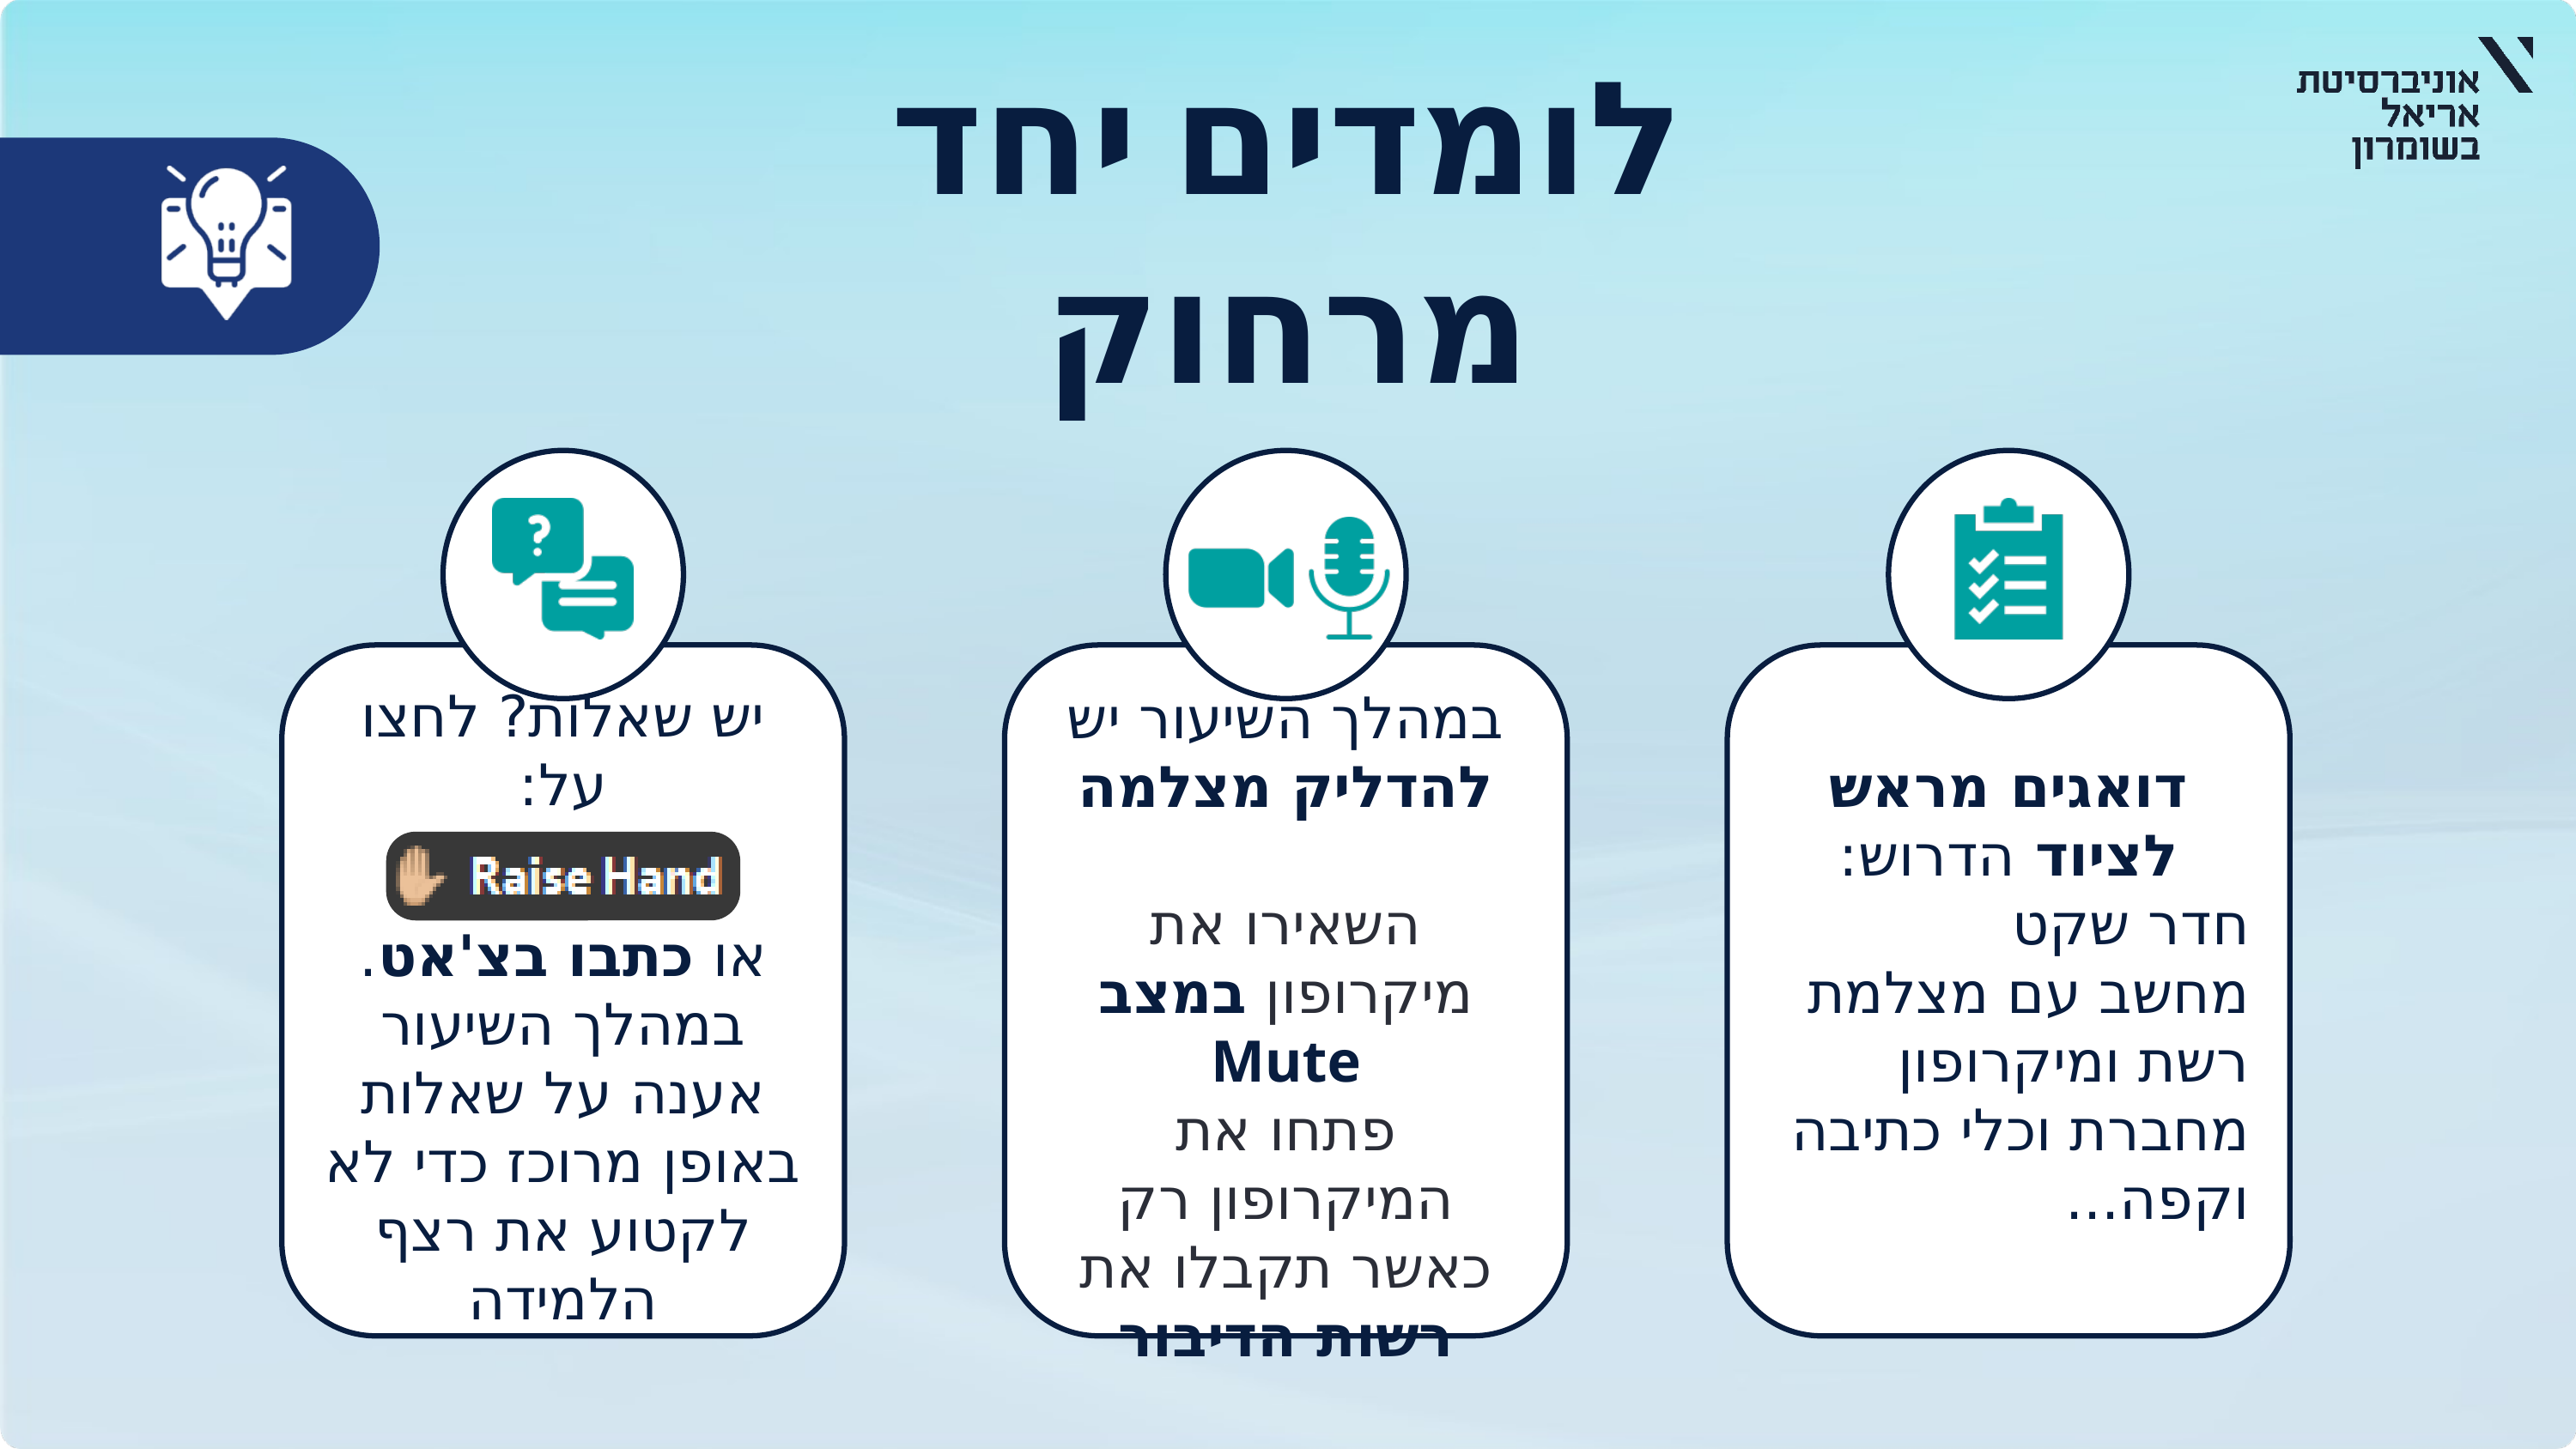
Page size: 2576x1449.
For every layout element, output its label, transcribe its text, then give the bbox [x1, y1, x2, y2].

text_box [0, 137, 380, 355]
text_box [442, 450, 683, 699]
picture [149, 166, 304, 320]
text_box לומדים יחד מרחוק [668, 155, 1908, 297]
text_box [1179, 450, 1392, 517]
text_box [1180, 517, 1411, 640]
text_box [1165, 525, 1176, 624]
text_box [1188, 646, 1384, 699]
text_box [1888, 450, 2129, 699]
picture [0, 0, 2576, 1449]
text_box דואגים מראש לציוד הדרוש: חדר שקט מחשב עם מצלמת רשת ומיקרופון מחברת וכלי כתיבה וקפה... [1727, 645, 2290, 1337]
text_box יש שאלות? לחצו על: או כתבו בצ'אט. במהלך השיעור אענה על שאלות באופן מרוכז כדי לא לקטוע את רצף הלמידה [282, 645, 845, 1337]
text_box במהלך השיעור יש להדליק מצלמה השאירו את מיקרופון במצב Mute פתחו את המיקרופון רק כאשר תקבלו את רשות הדיבור [1004, 645, 1568, 1337]
